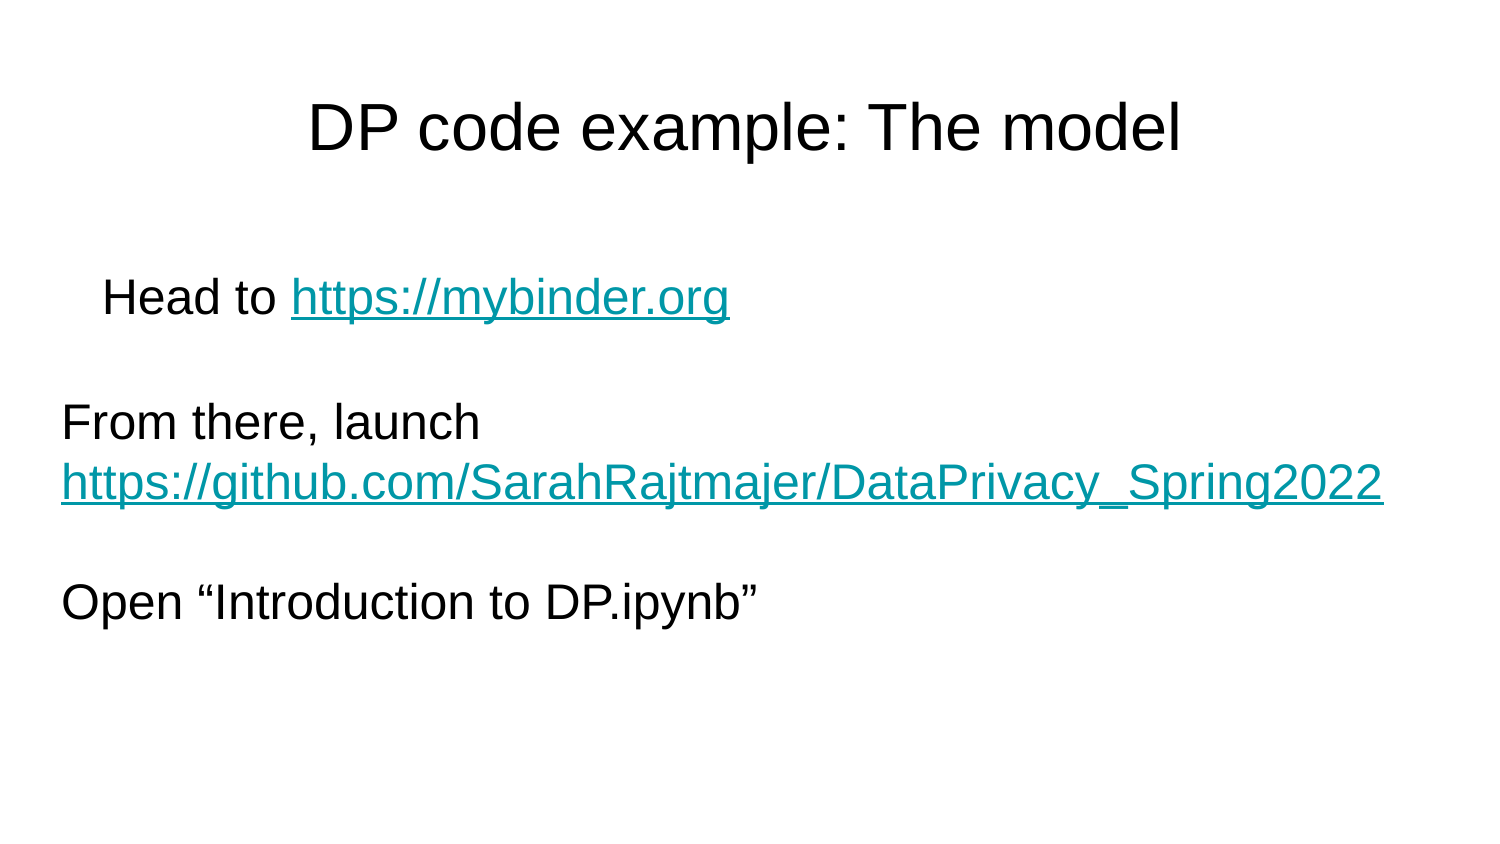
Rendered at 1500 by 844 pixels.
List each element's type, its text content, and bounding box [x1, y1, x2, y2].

title DP code example: The model [46, 61, 1445, 179]
text_box Head to https://mybinder.org [87, 257, 969, 332]
text_box From there, launch https://github.com/SarahRajtmajer/DataPrivacy_Spring2022 Open “Introduction to DP.ipynb” [46, 381, 1407, 637]
